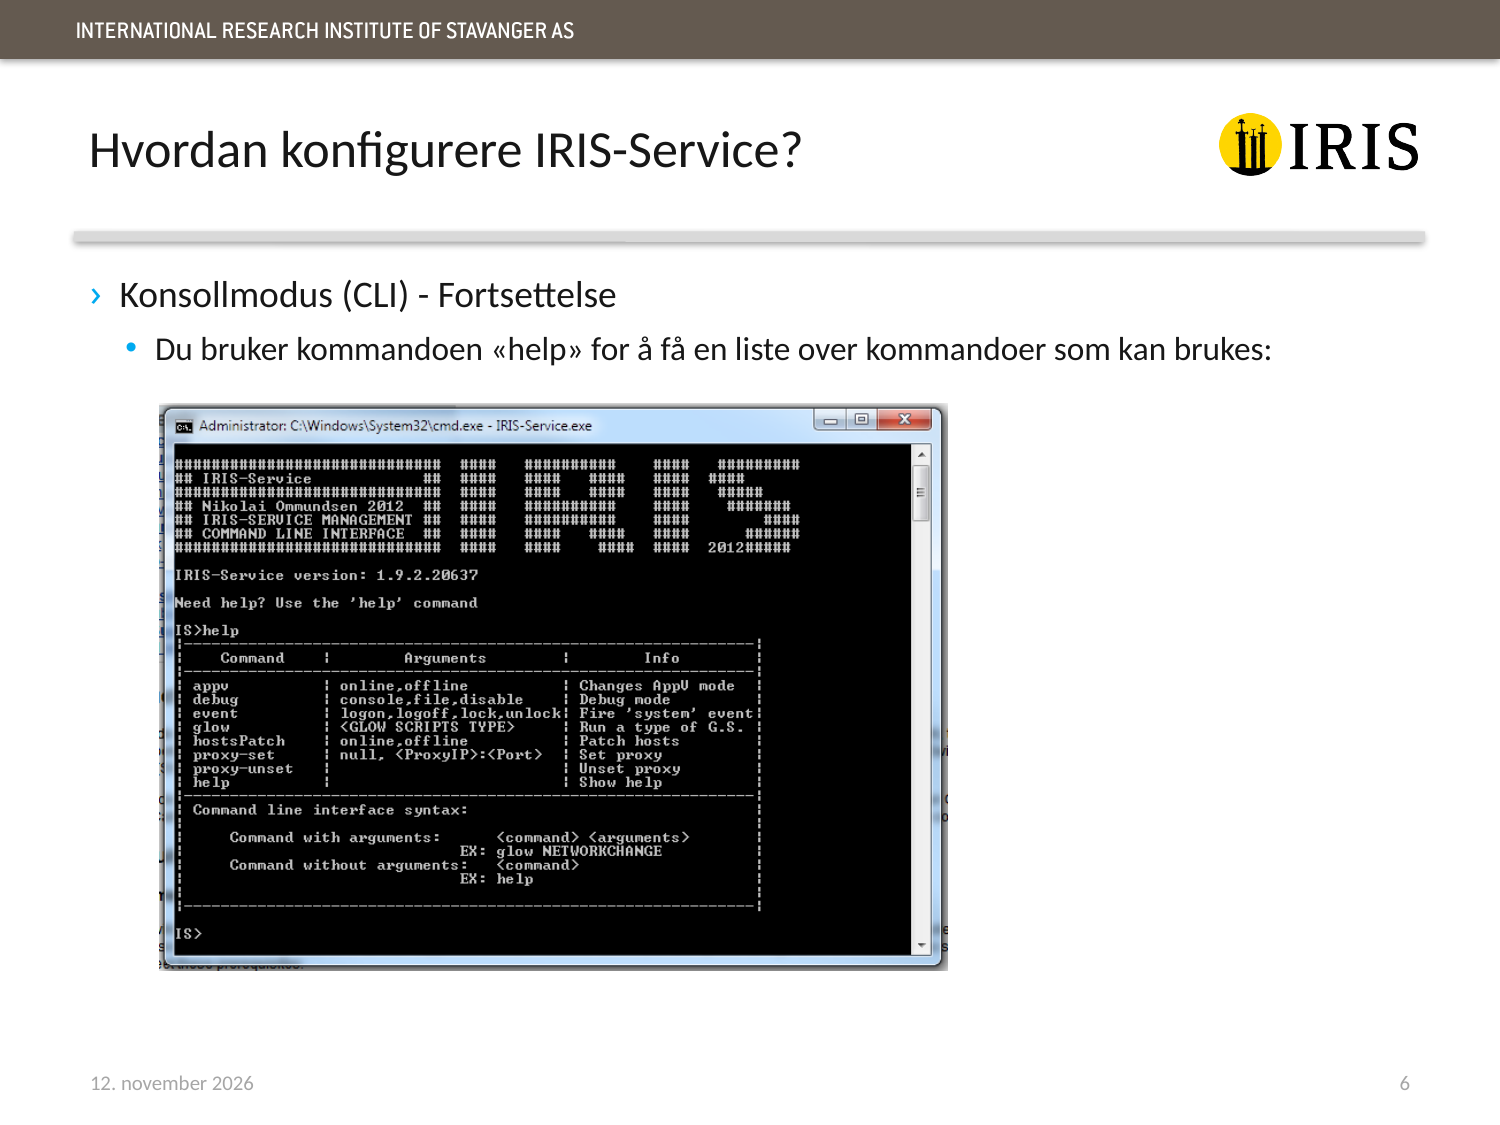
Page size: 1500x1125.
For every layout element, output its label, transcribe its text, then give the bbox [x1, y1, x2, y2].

picture [159, 403, 948, 971]
title Hvordan konfigurere IRIS-Service? [73, 73, 1193, 219]
picture [1219, 113, 1418, 176]
slide_number 6 [1074, 1062, 1425, 1102]
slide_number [75, 1062, 425, 1102]
list Konsollmodus (CLI) - Fortsettelse Du bruker kommandoen «help» for å få en liste over kommandoer som kan brukes: [75, 262, 1425, 1030]
picture [75, 17, 574, 44]
